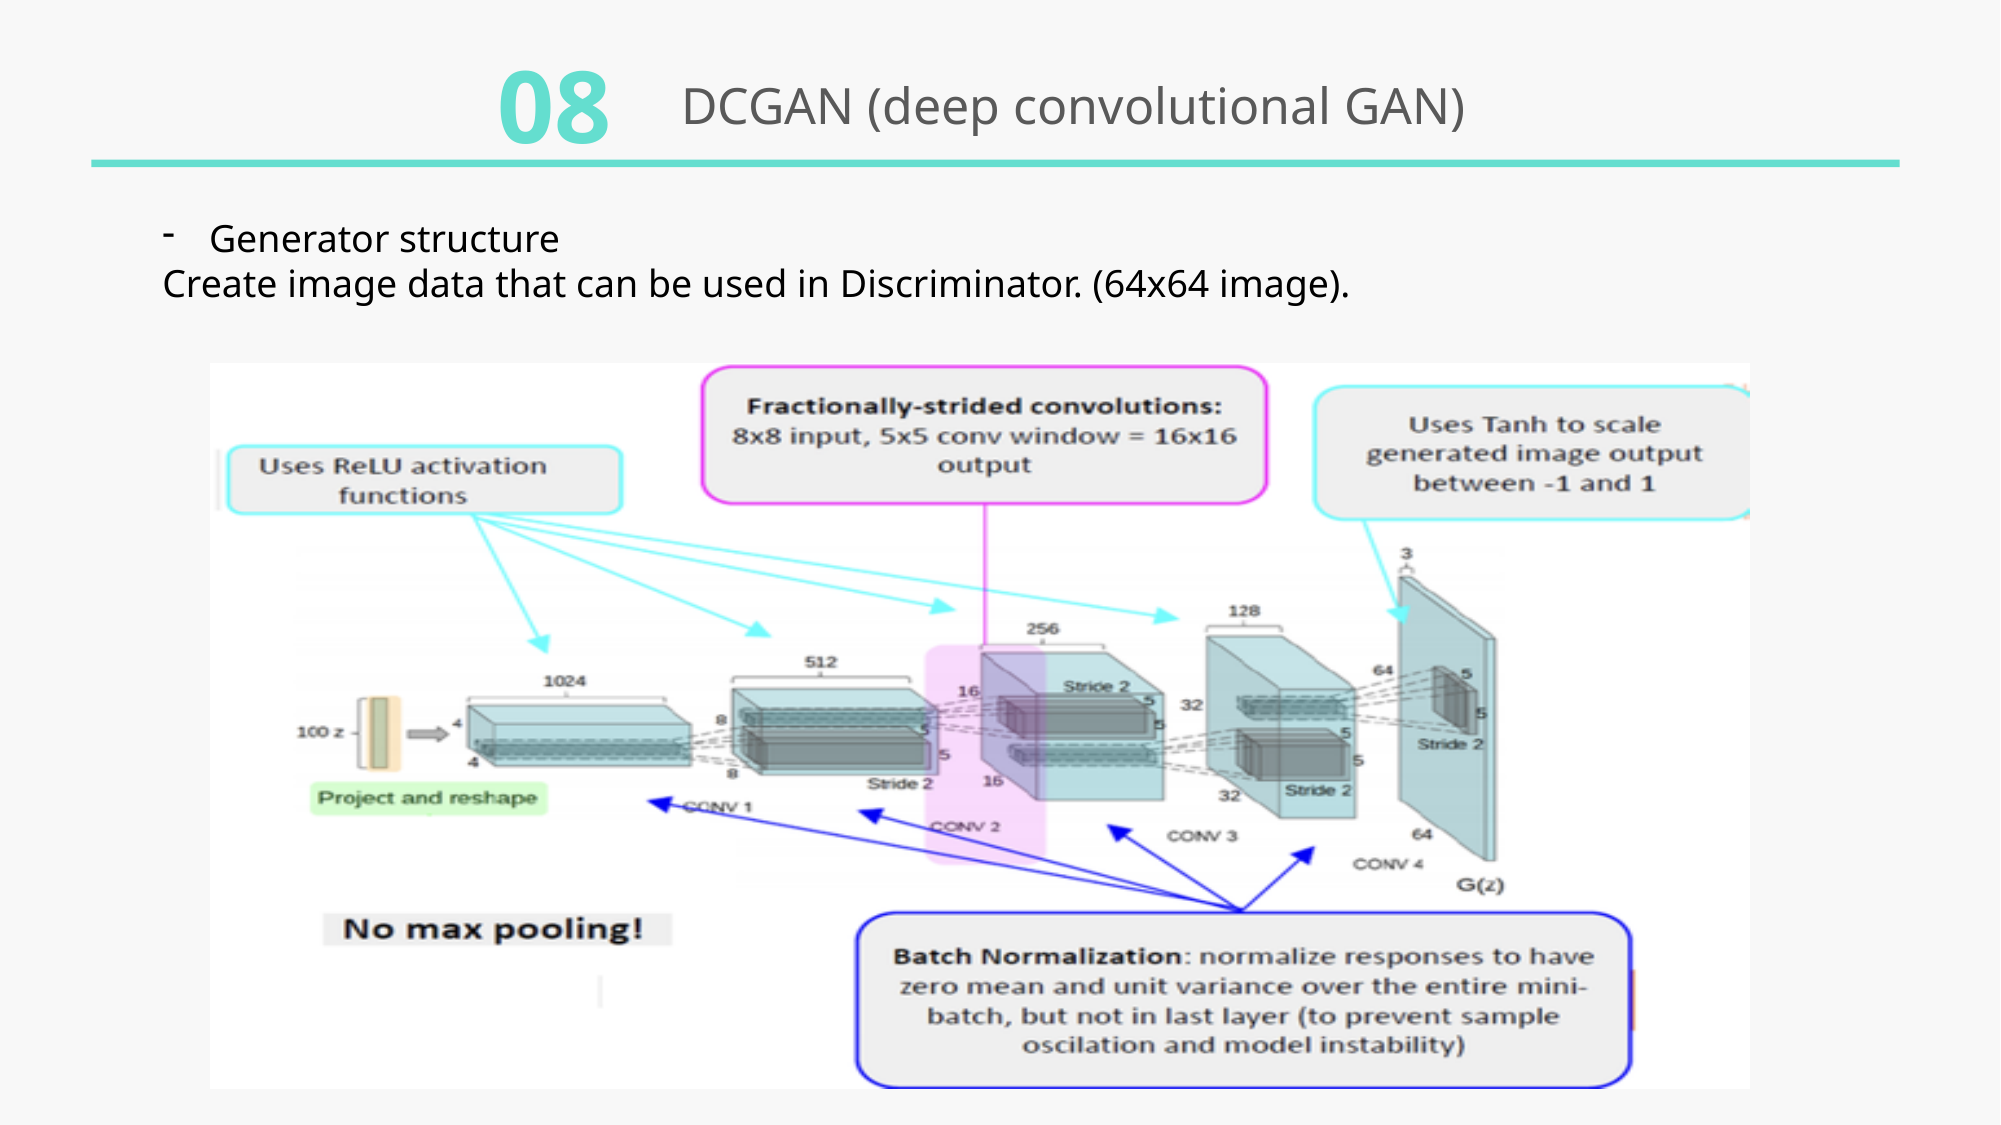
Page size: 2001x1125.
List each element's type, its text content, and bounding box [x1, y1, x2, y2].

picture [210, 363, 1750, 1089]
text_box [482, 36, 1473, 173]
text_box Generator structure Create image data that can be used in Discriminator. (64x64 image). [147, 208, 1844, 448]
text_box [1473, 159, 1901, 168]
text_box [90, 159, 482, 168]
